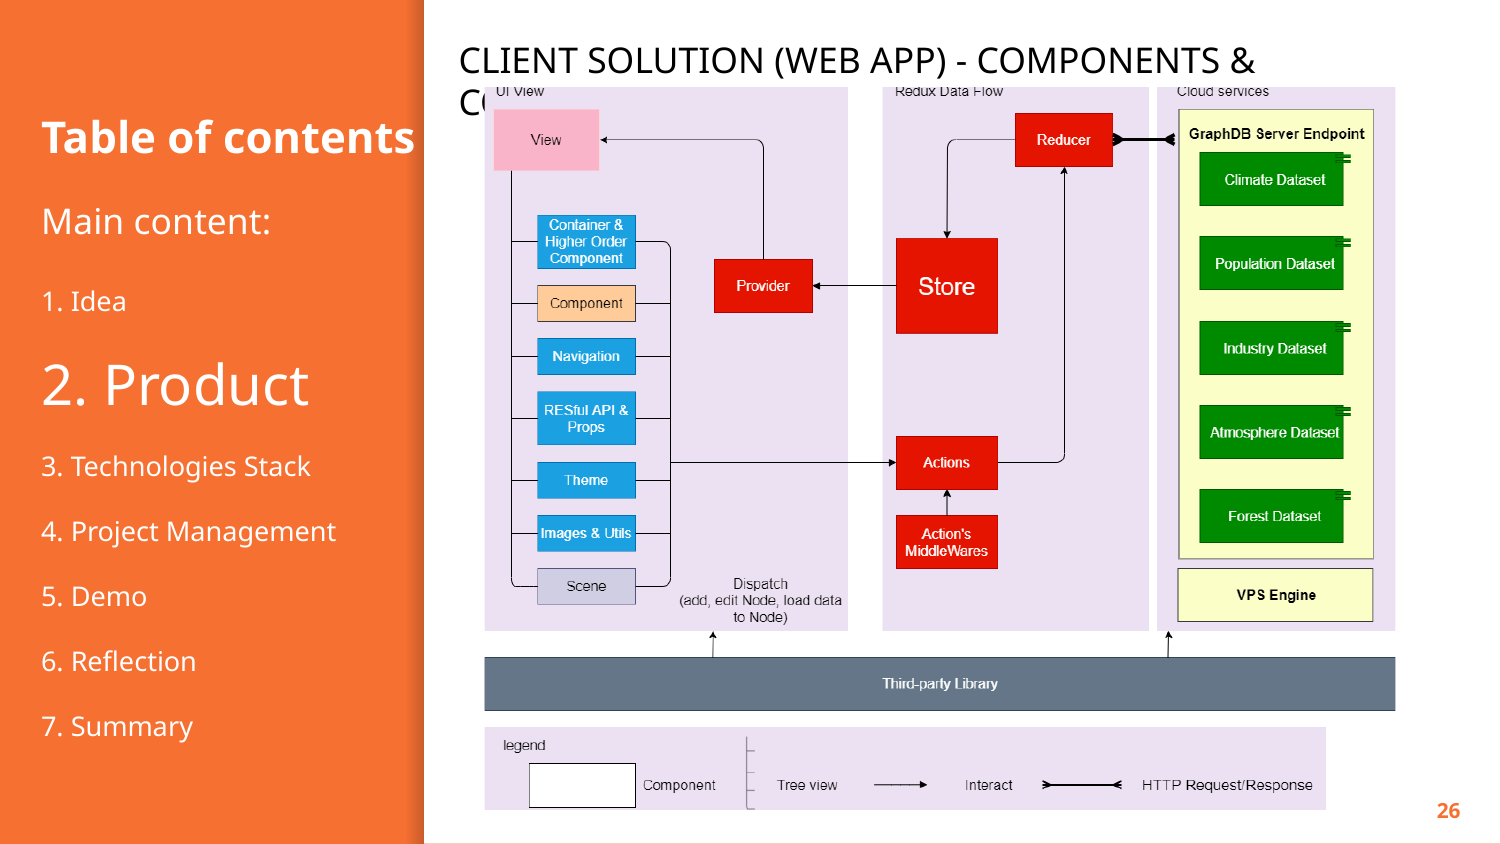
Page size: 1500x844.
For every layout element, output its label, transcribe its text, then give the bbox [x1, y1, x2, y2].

picture [484, 87, 1396, 810]
title Table of contents Main content: 1. Idea 2. Product 3. Technologies Stack 4. Project Management 5. Demo 6. Reflection 7. Summary [25, 94, 438, 800]
slide_number ‹#› [1403, 779, 1494, 844]
text_box CLIENT SOLUTION (WEB APP) - COMPONENTS & CONNECTORS [443, 22, 1430, 88]
